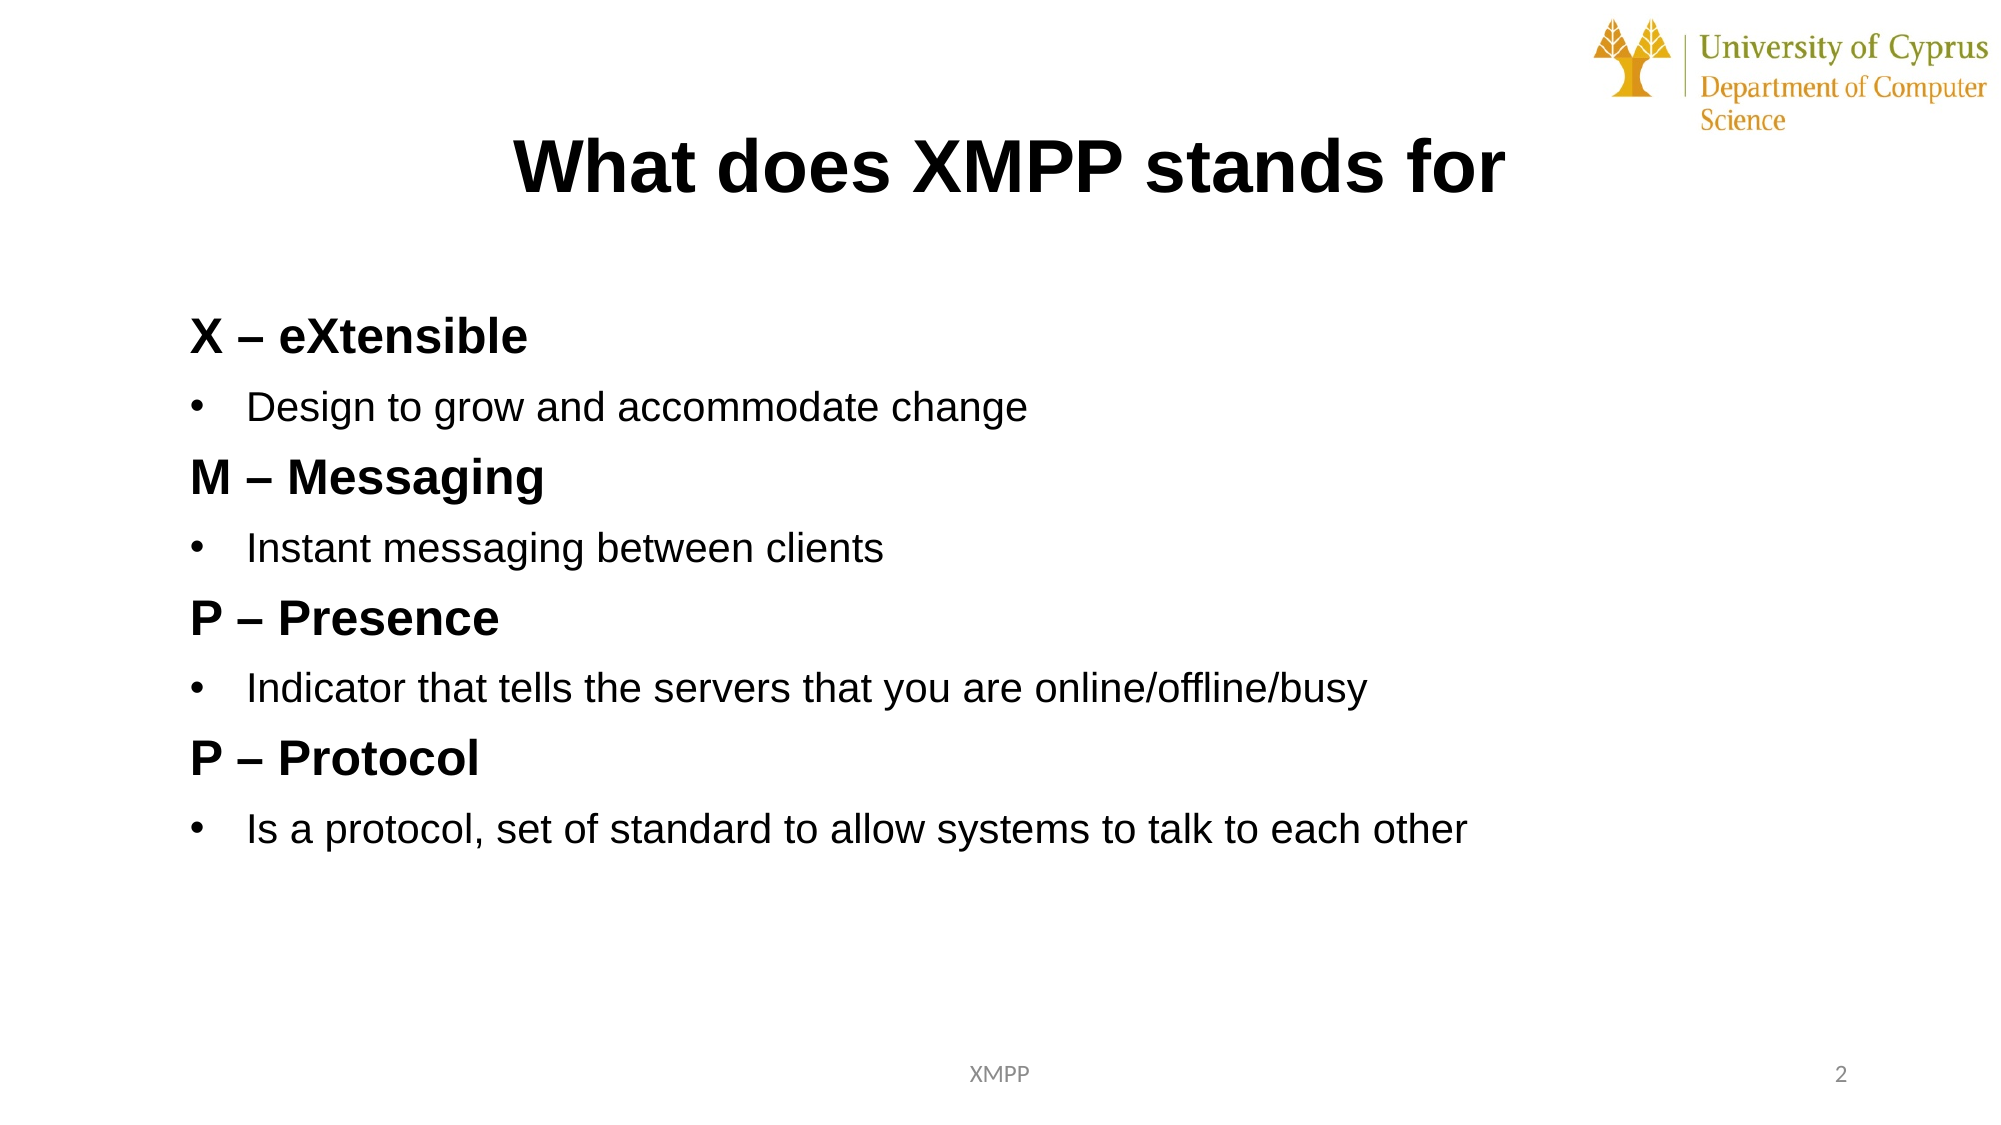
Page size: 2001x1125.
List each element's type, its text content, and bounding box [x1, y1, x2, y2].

slide_number 2 [1412, 1042, 1863, 1103]
title What does XMPP stands for [137, 59, 1863, 278]
picture [1586, 0, 2000, 135]
footer XMPP [662, 1042, 1338, 1103]
list X – eXtensible Design to grow and accommodate change M – Messaging Instant messaging between clients P – Presence Indicator that tells the servers that you are online/offline/busy P – Protocol Is a protocol, set of standard to allow systems to talk to each other [137, 303, 1563, 1017]
